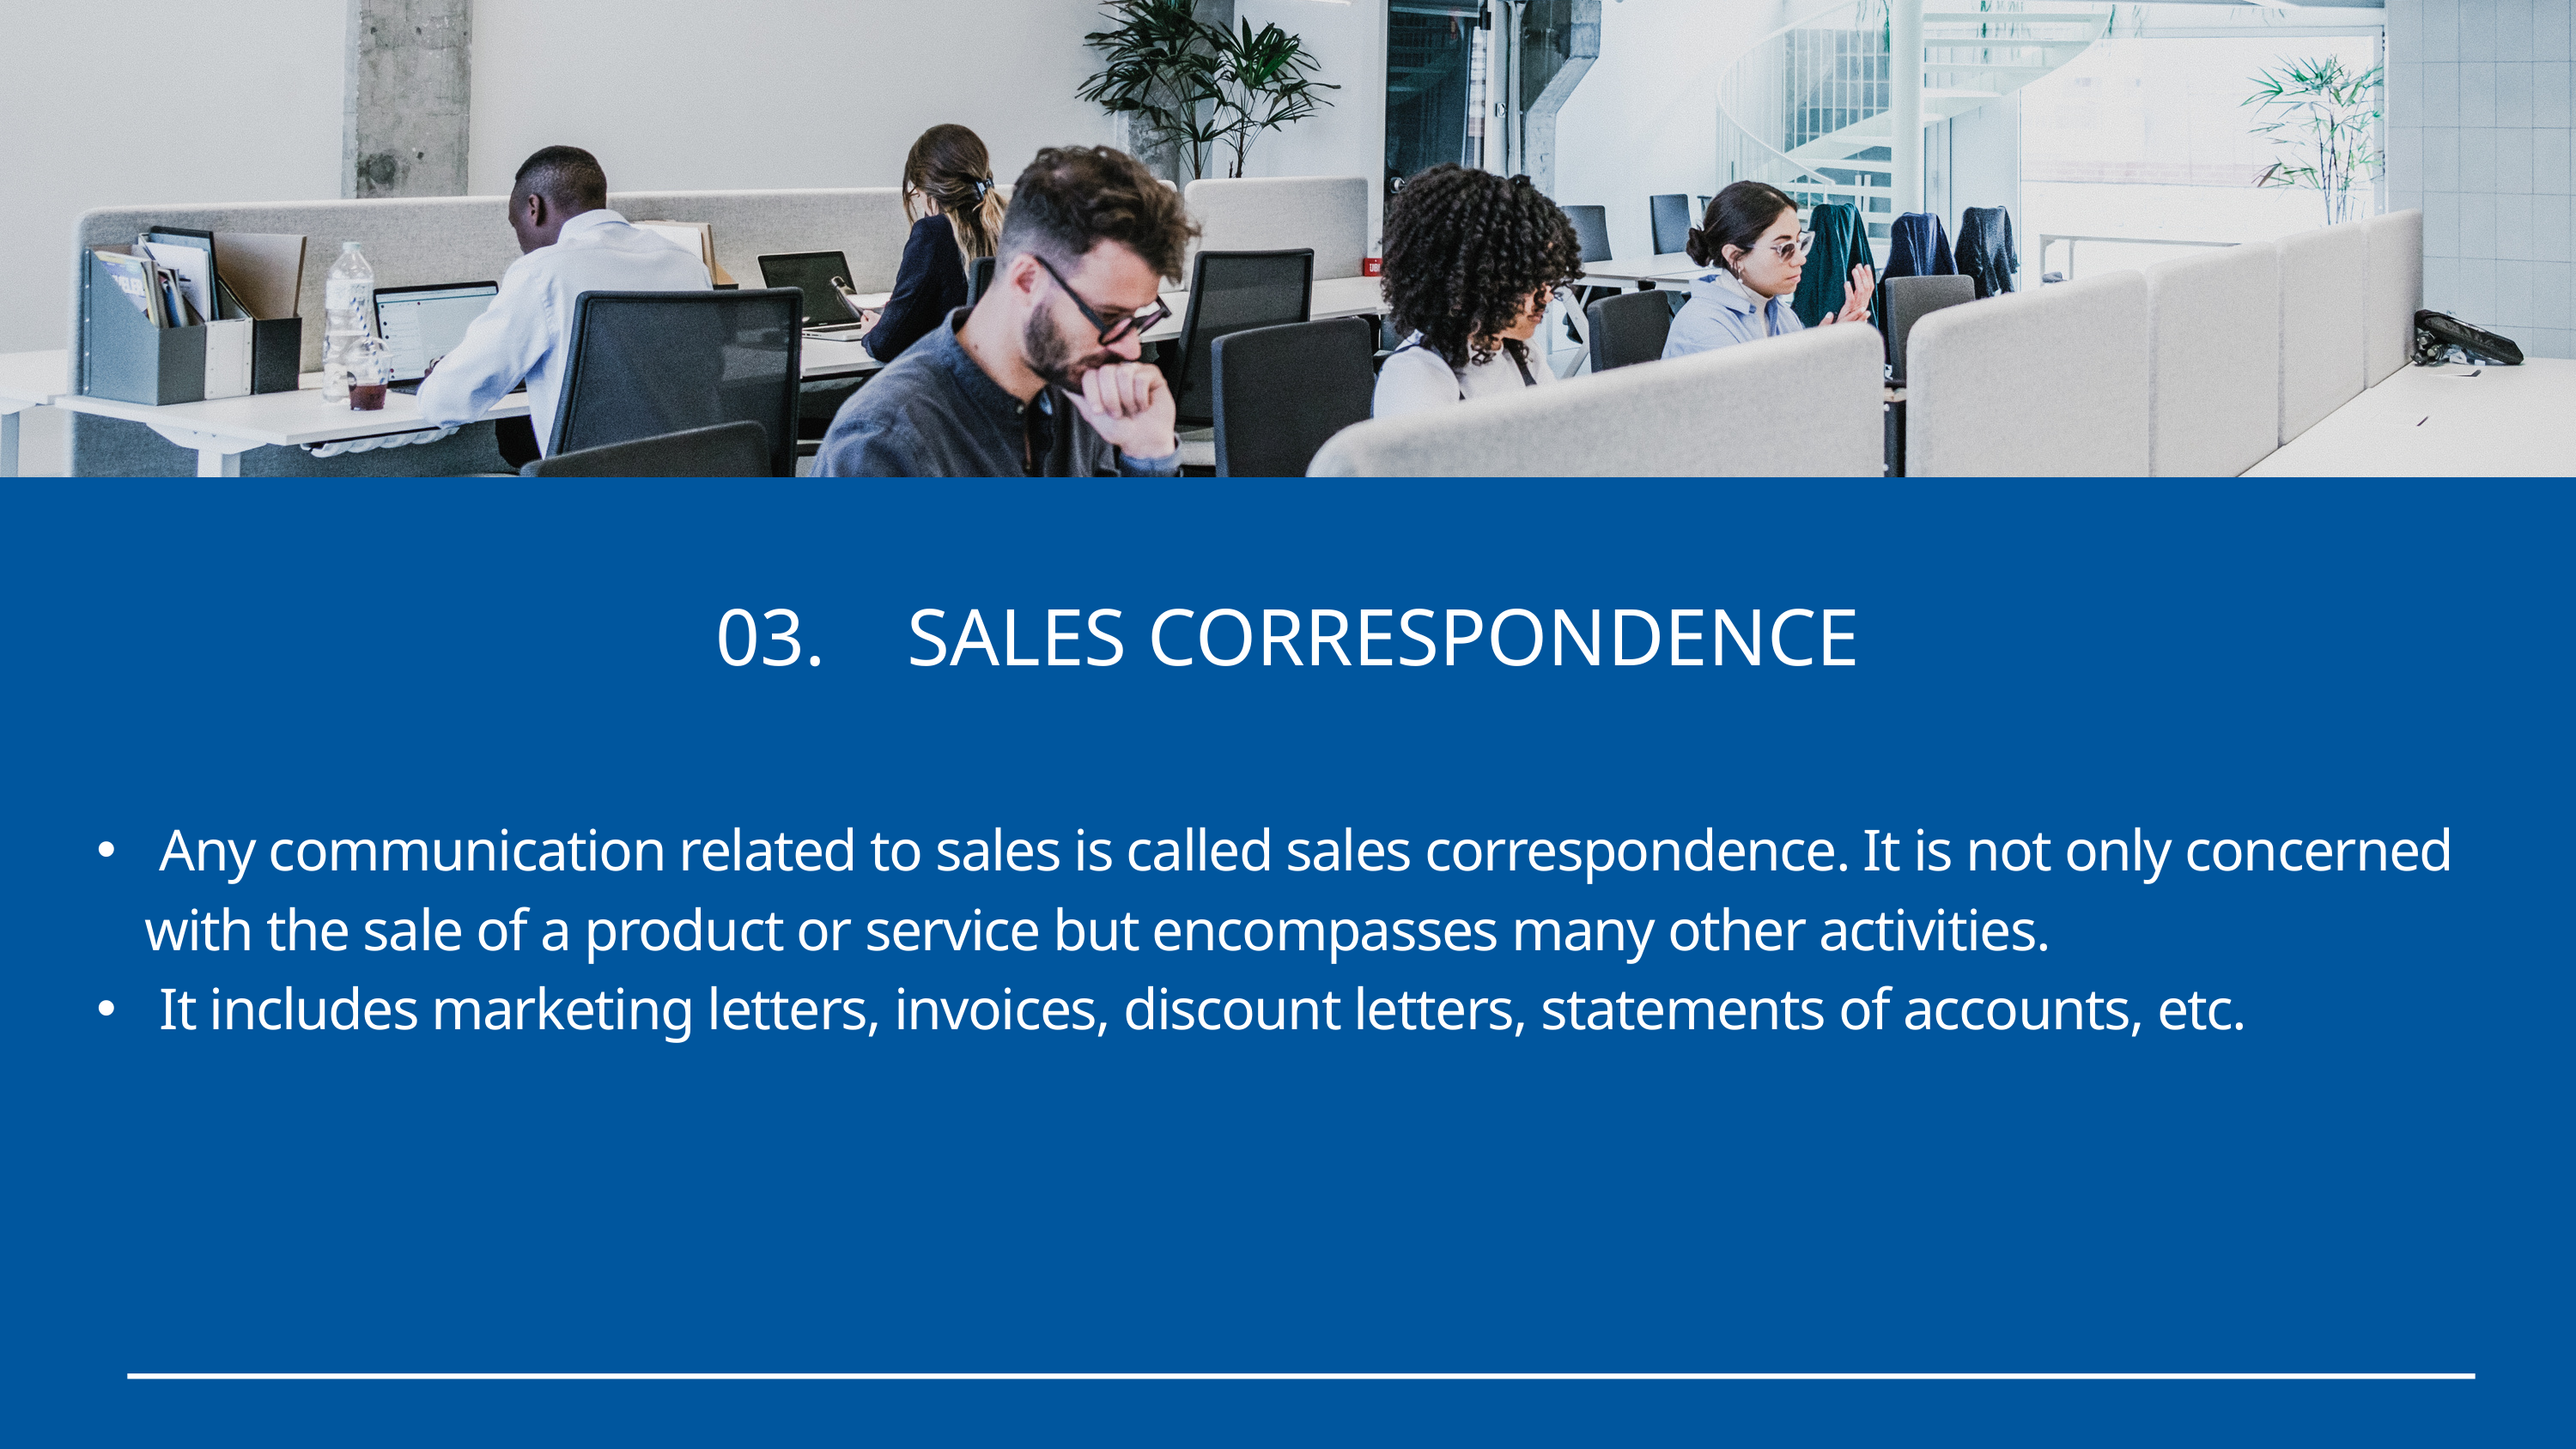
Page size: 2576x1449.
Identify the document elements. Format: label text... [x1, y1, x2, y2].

text_box 03. SALES CORRESPONDENCE [429, 587, 2147, 682]
text_box Any communication related to sales is called sales correspondence. It is not only concerned with the sale of a product or service but encompasses many other activities. It includes marketing letters, invoices, discount letters, statements of accounts, etc. [48, 803, 2528, 1041]
text_box [0, 0, 2576, 478]
